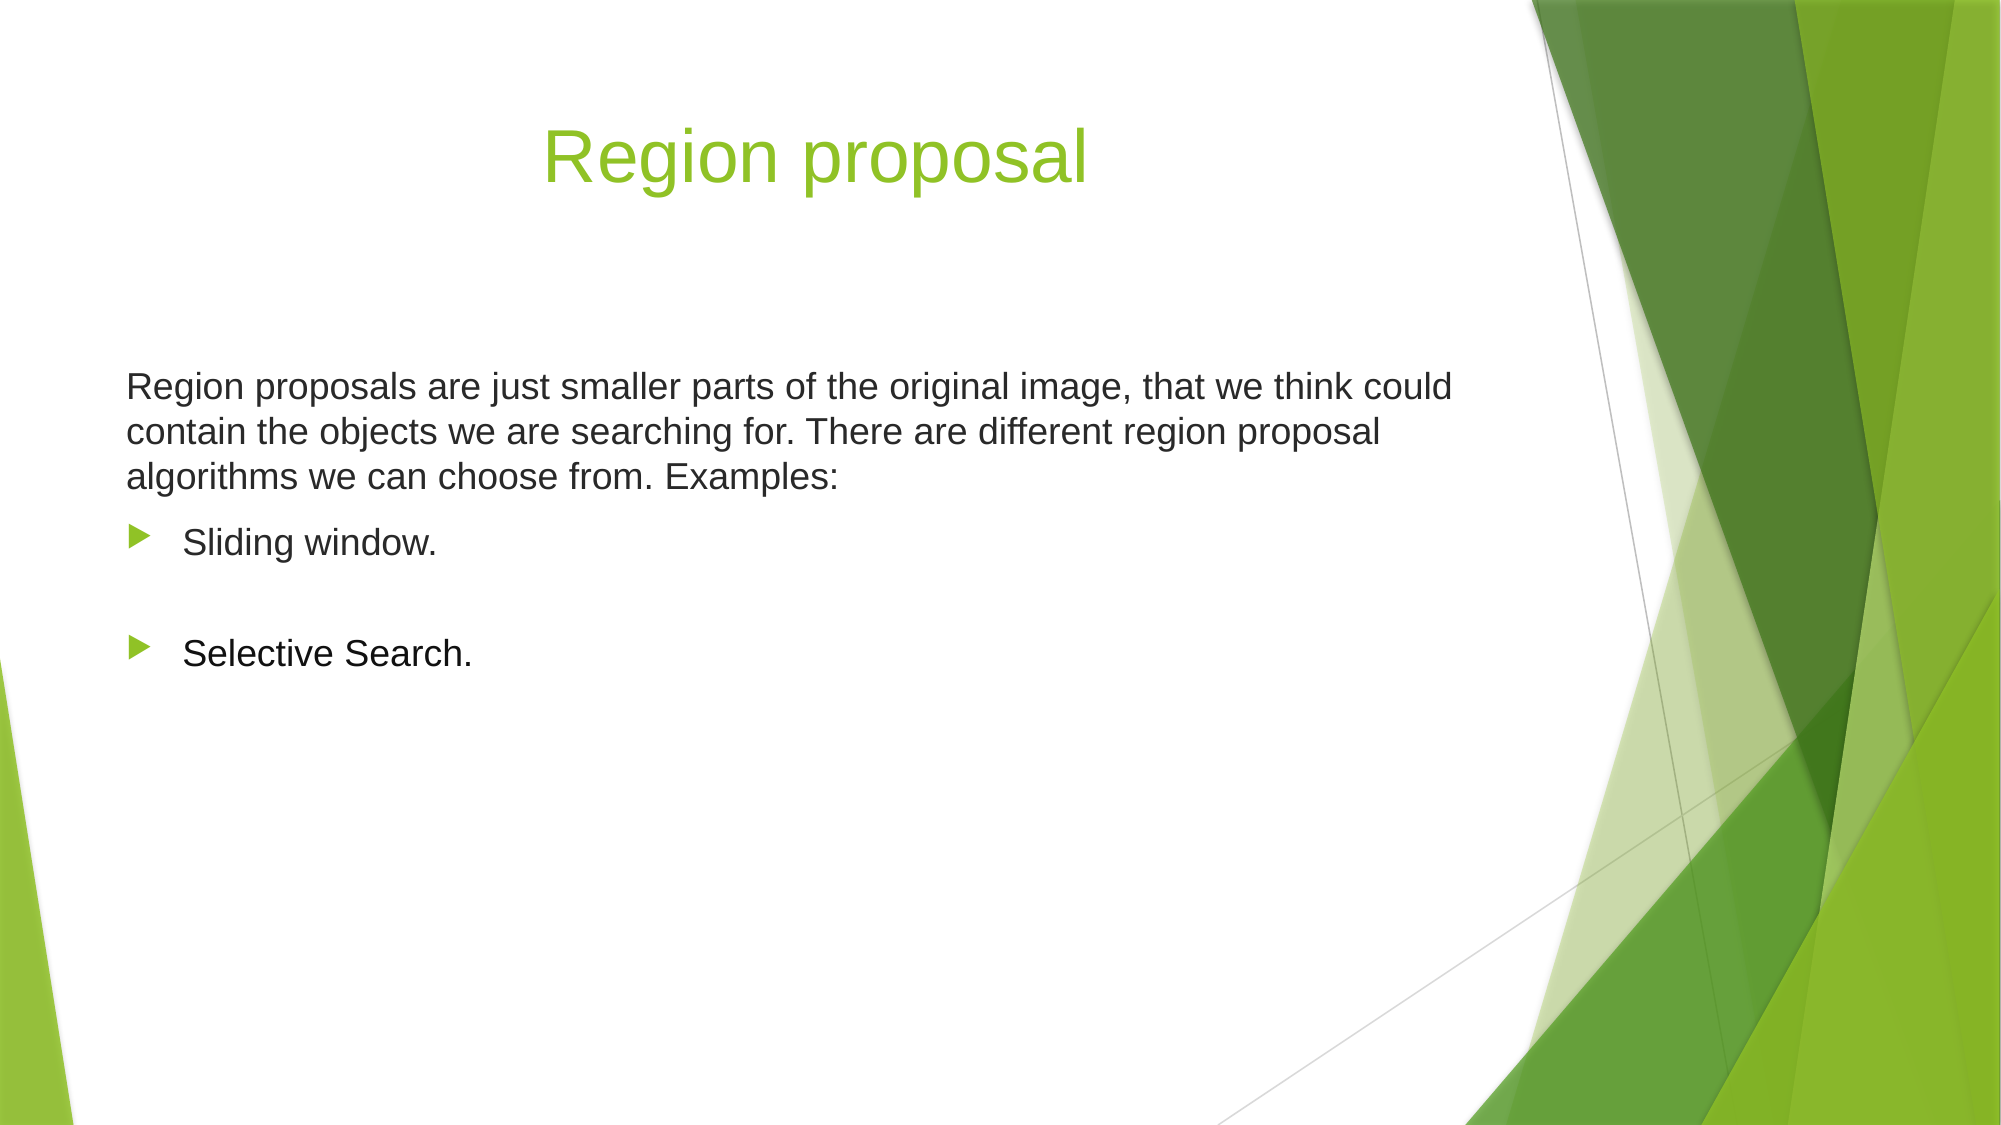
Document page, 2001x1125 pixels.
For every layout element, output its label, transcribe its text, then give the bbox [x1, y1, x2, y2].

list Region proposals are just smaller parts of the original image, that we think could contain the objects we are searching for. There are different region proposal algorithms we can choose from. Examples: Sliding window. Selective Search. [111, 354, 1522, 992]
title Region proposal [111, 99, 1522, 317]
